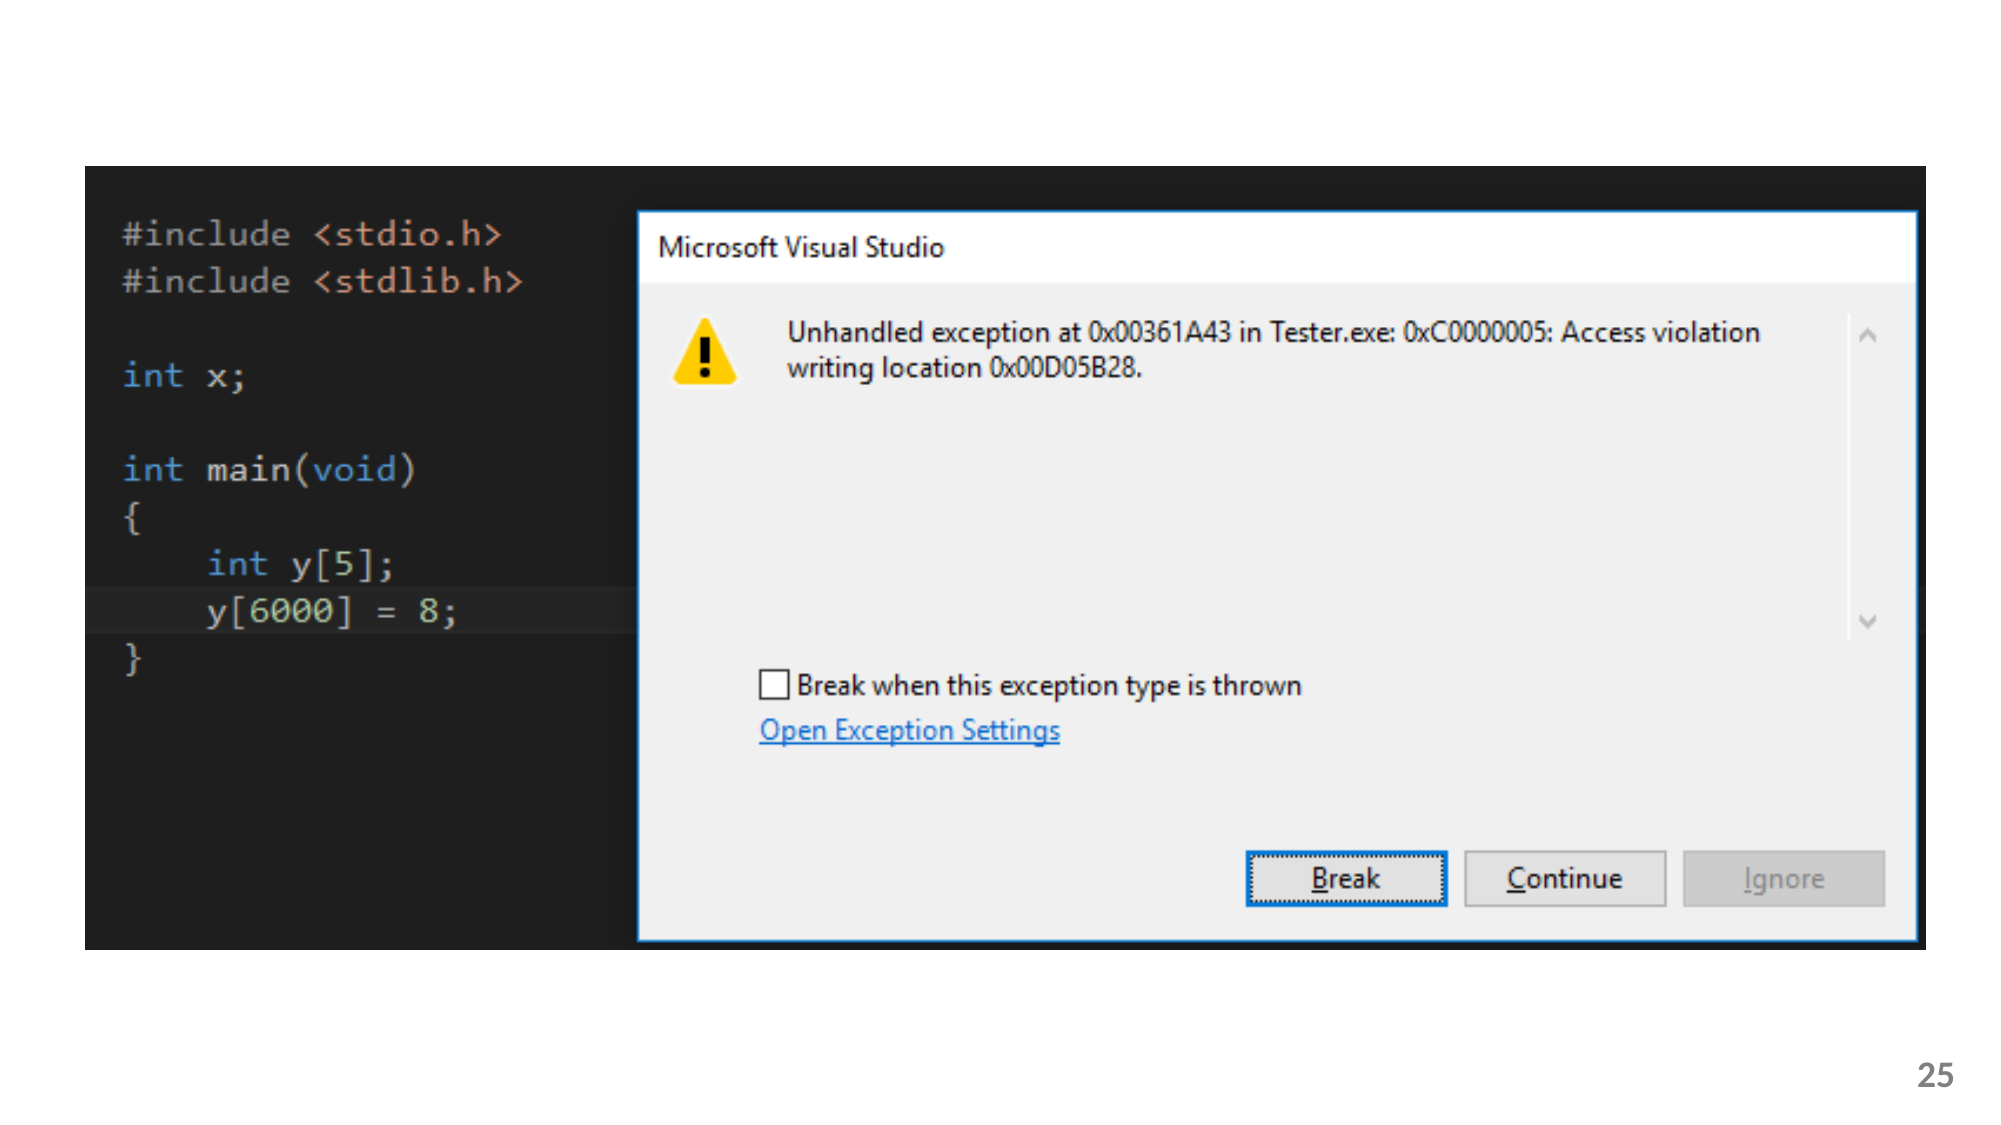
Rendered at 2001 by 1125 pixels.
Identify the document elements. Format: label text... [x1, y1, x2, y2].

picture [85, 166, 1926, 950]
slide_number 25 [1520, 1042, 1970, 1103]
